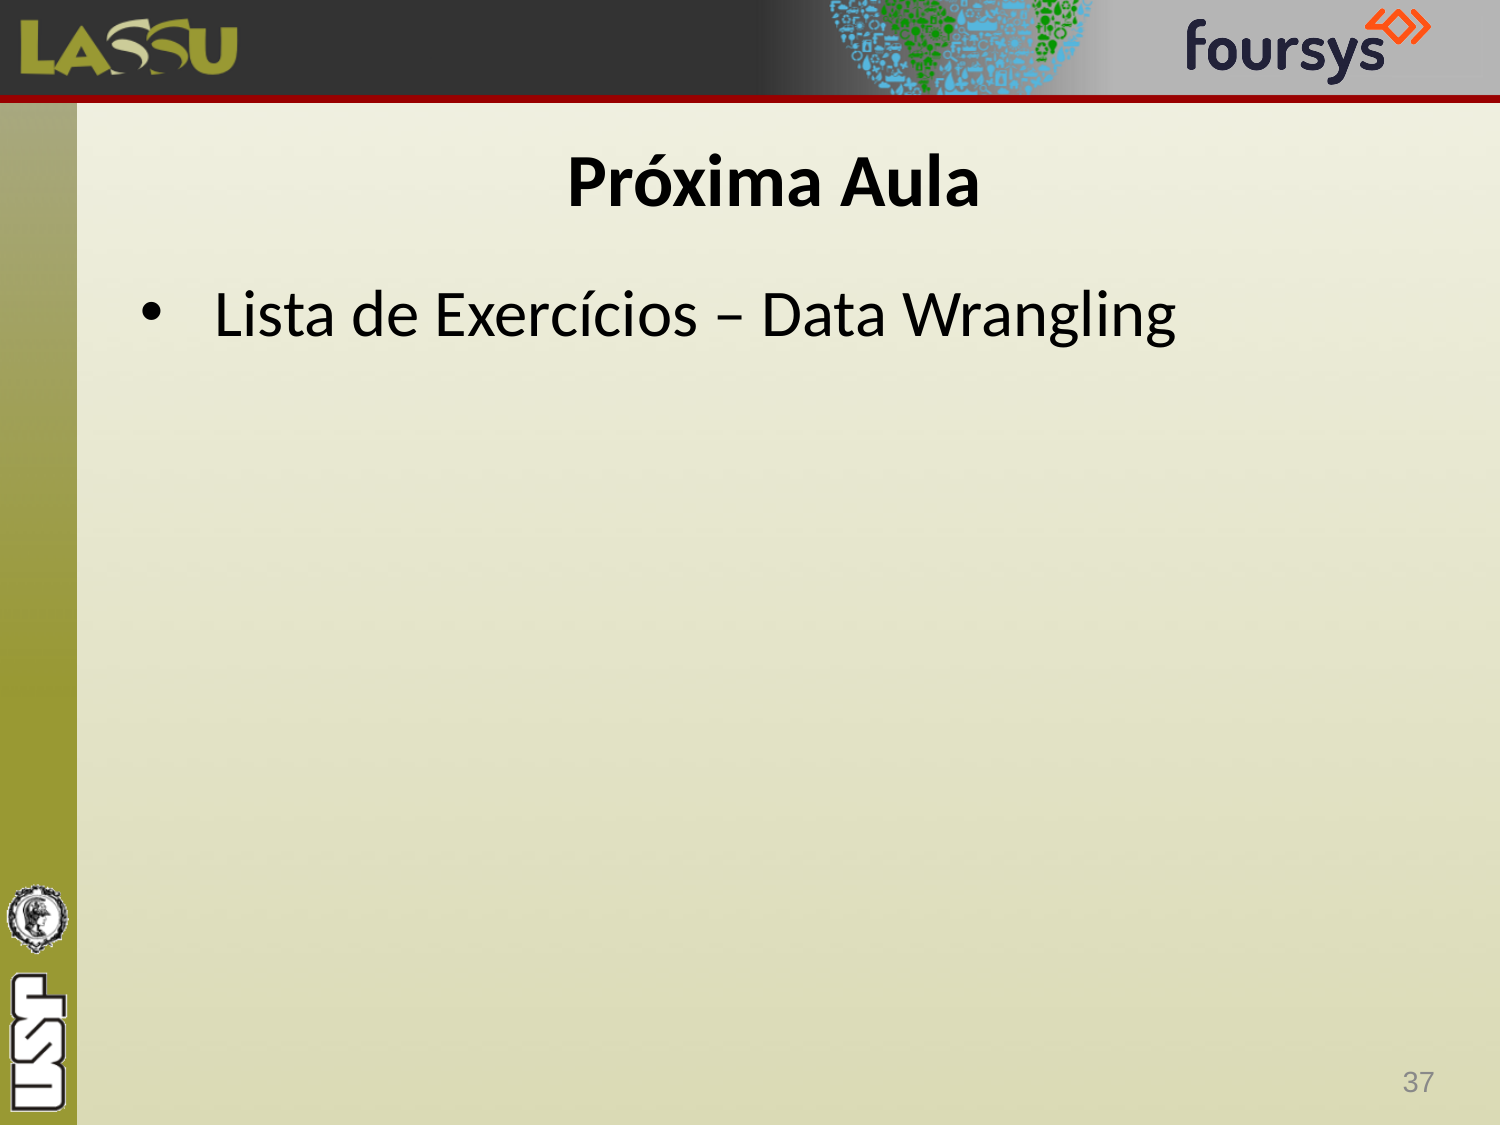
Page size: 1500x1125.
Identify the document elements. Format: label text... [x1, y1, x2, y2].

list Lista de Exercícios – Data Wrangling [125, 262, 1425, 1005]
slide_number 37 [1099, 1055, 1451, 1106]
title Próxima Aula [125, 120, 1425, 233]
picture [0, 0, 1500, 1125]
